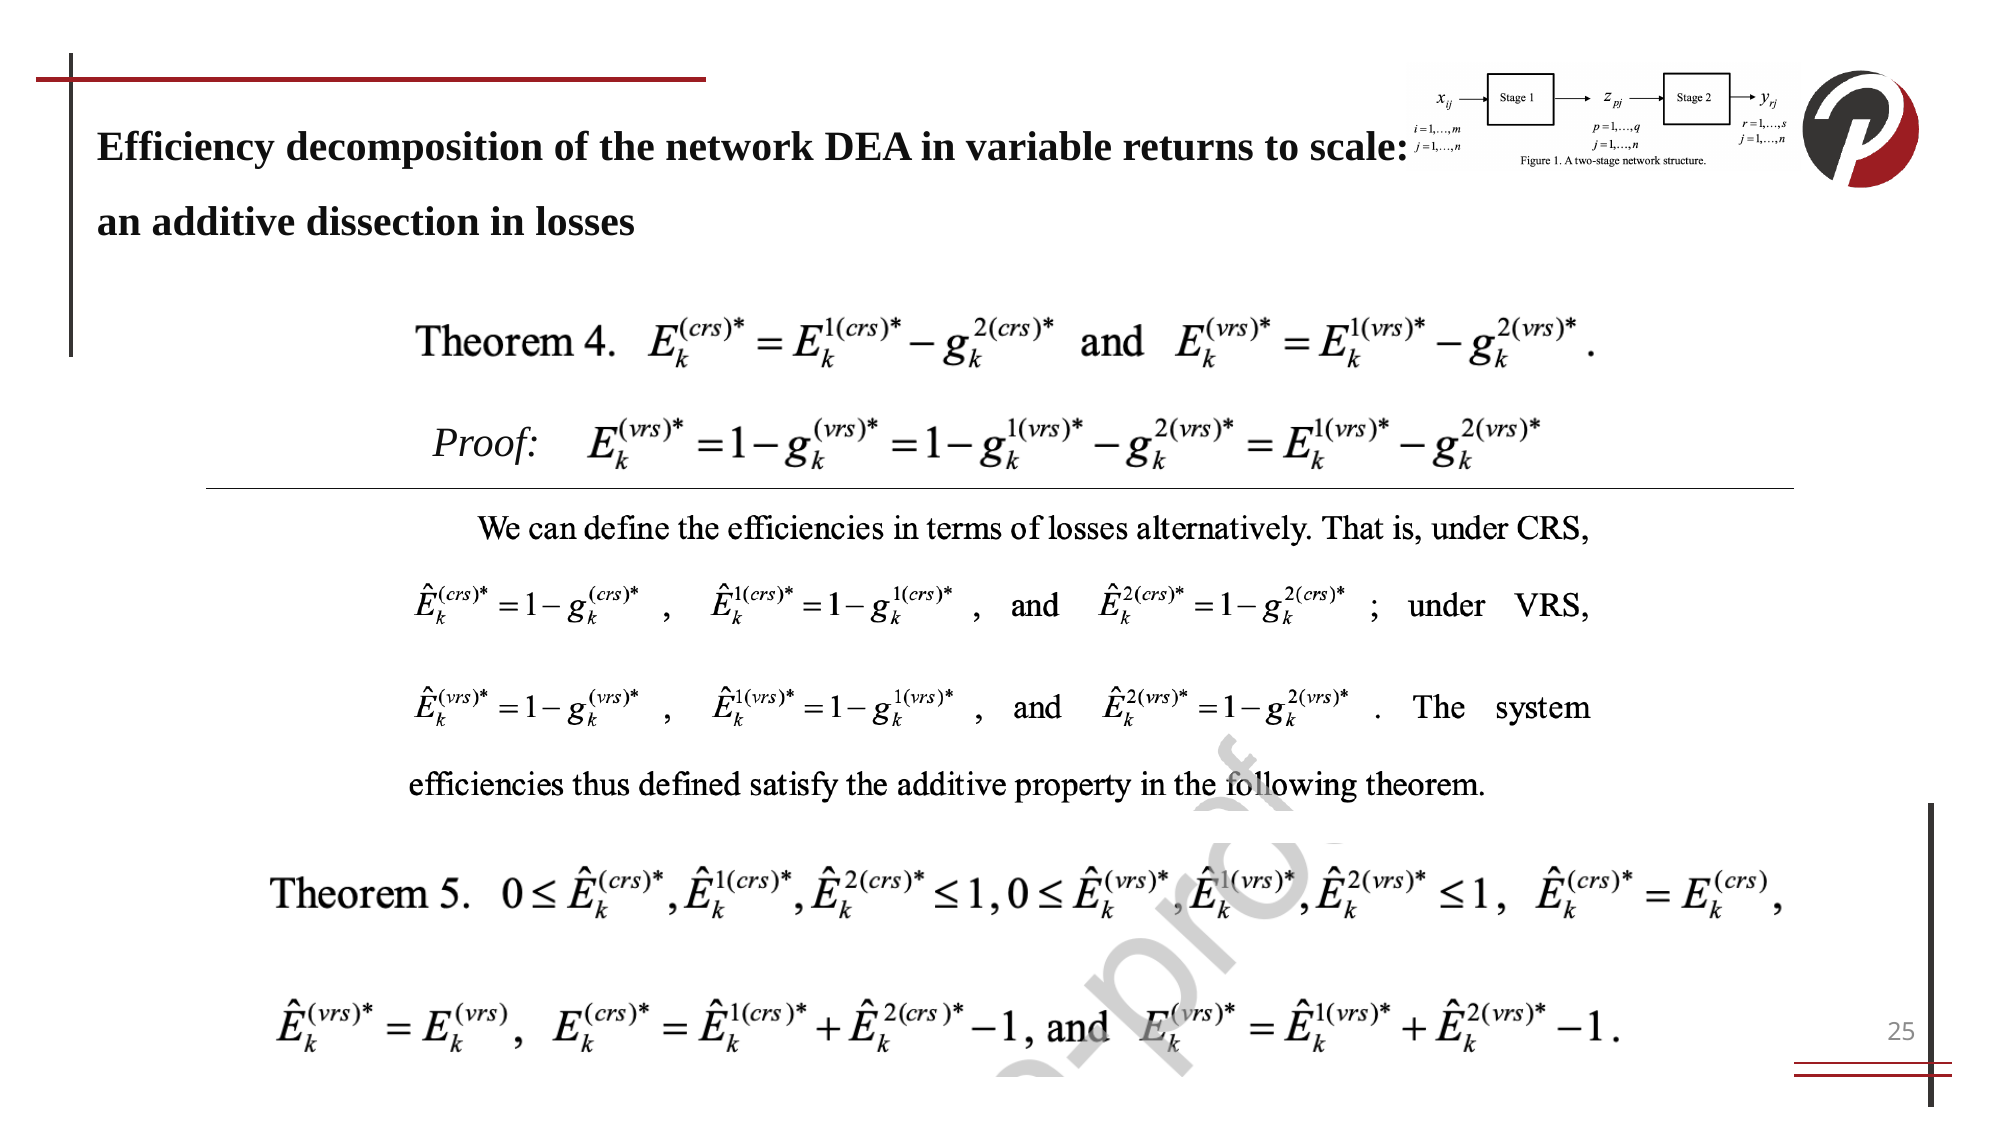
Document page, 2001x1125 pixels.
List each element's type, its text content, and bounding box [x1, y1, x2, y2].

picture [401, 504, 1599, 811]
text_box Proof: [417, 407, 556, 472]
picture [401, 301, 1599, 381]
text_box Efficiency decomposition of the network DEA in variable returns to scale: an additive dissection in losses [82, 86, 1444, 252]
picture [581, 386, 1547, 488]
picture [245, 843, 1794, 1077]
picture [1406, 55, 1931, 200]
slide_number 25 [1794, 1002, 1931, 1063]
